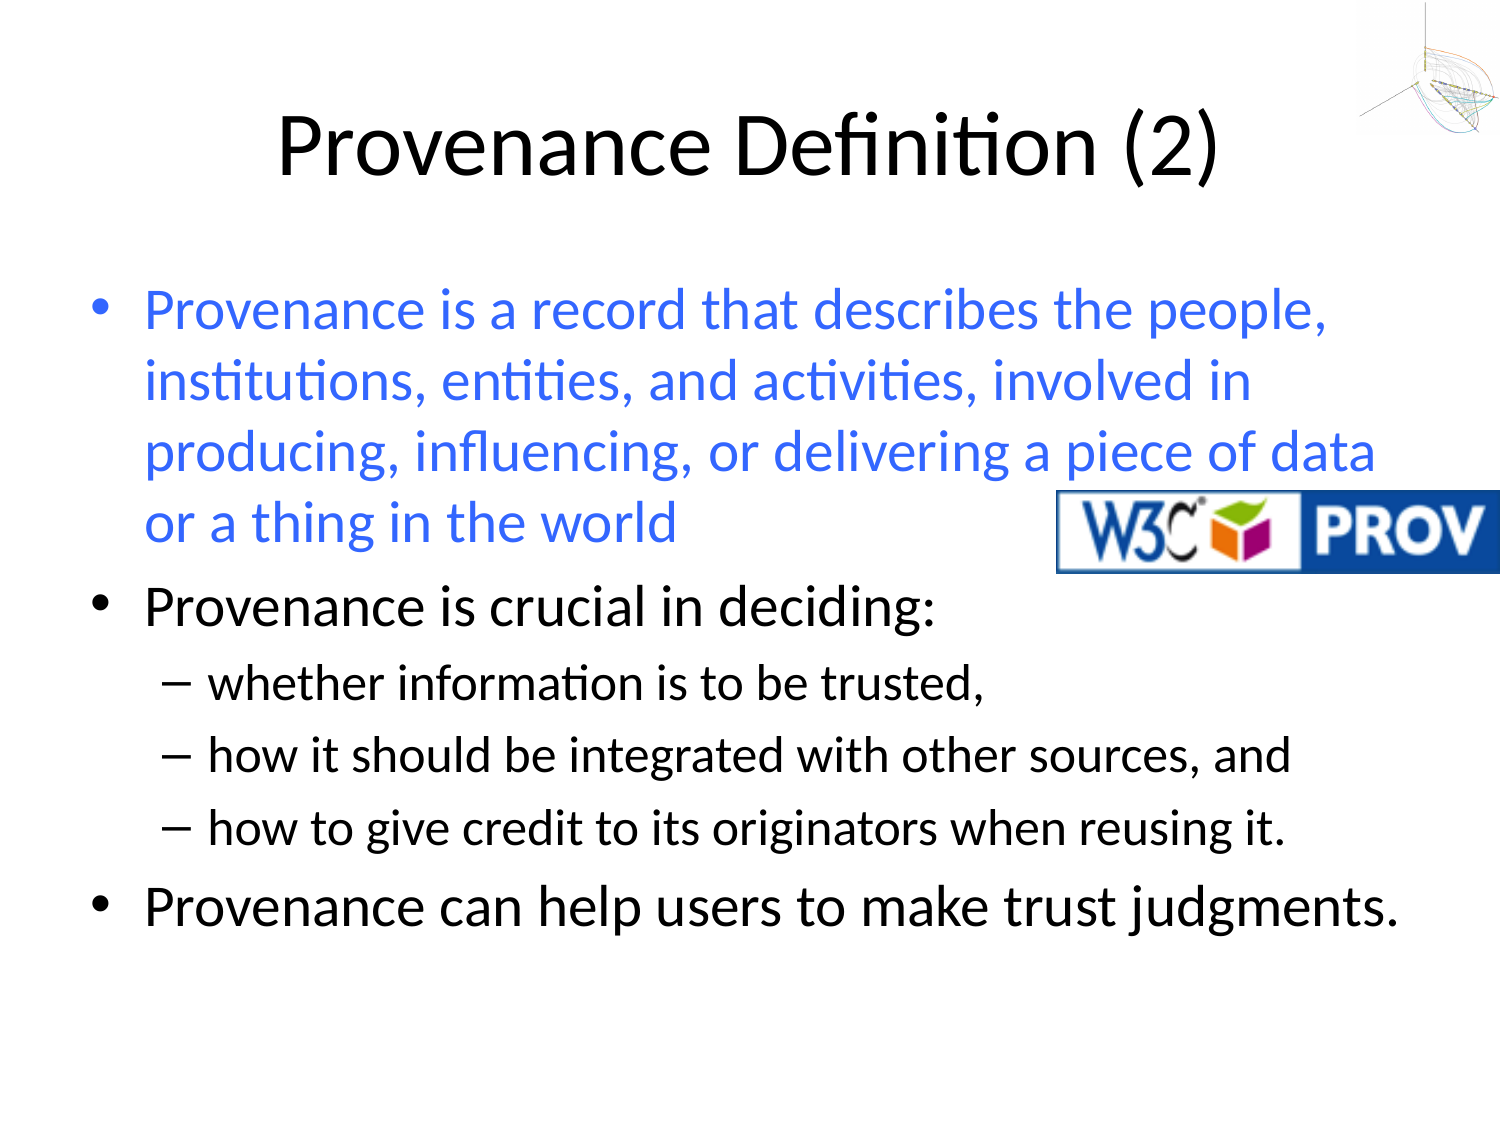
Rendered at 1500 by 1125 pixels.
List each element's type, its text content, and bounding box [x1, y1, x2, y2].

picture [1055, 490, 1500, 575]
picture [1356, 0, 1500, 135]
list Provenance is a record that describes the people, institutions, entities, and activities, involved in producing, influencing, or delivering a piece of data or a thing in the world Provenance is crucial in deciding: whether information is to be trusted, how it should be integrated with other sources, and how to give credit to its originators when reusing it. Provenance can help users to make trust judgments. [75, 262, 1425, 1005]
title Provenance Definition (2) [75, 45, 1425, 233]
